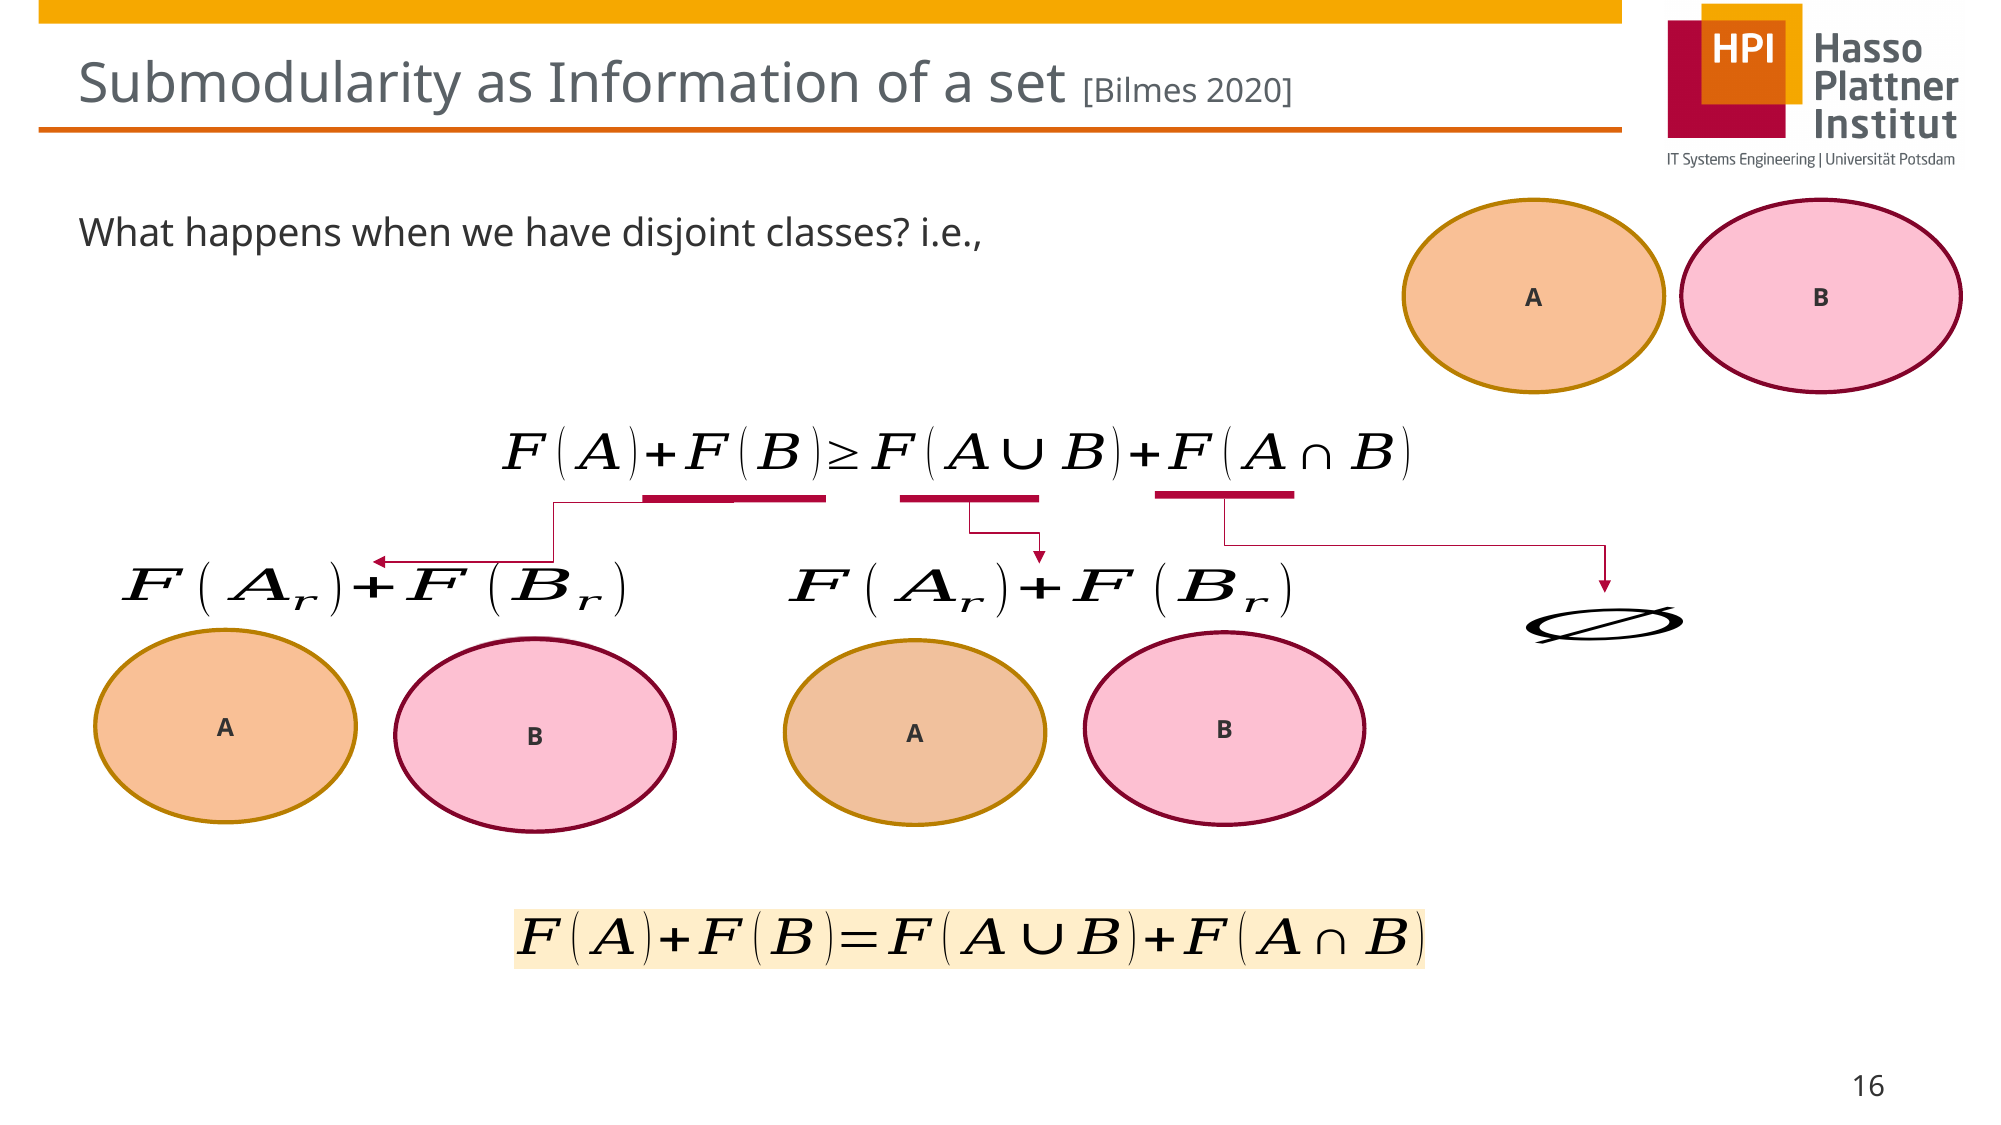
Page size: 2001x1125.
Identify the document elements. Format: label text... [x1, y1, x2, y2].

text_box A [1401, 197, 1667, 395]
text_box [1154, 490, 1606, 593]
text_box A [782, 638, 1048, 827]
picture [1664, 0, 1965, 170]
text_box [899, 494, 1040, 564]
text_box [372, 494, 827, 563]
text_box B [1679, 197, 1963, 395]
picture [85, 612, 366, 833]
title Submodularity as Information of a set [Bilmes 2020] [78, 23, 1583, 115]
text_box B [1082, 630, 1367, 827]
picture [386, 627, 681, 843]
slide_number 16 [1834, 1064, 1961, 1107]
